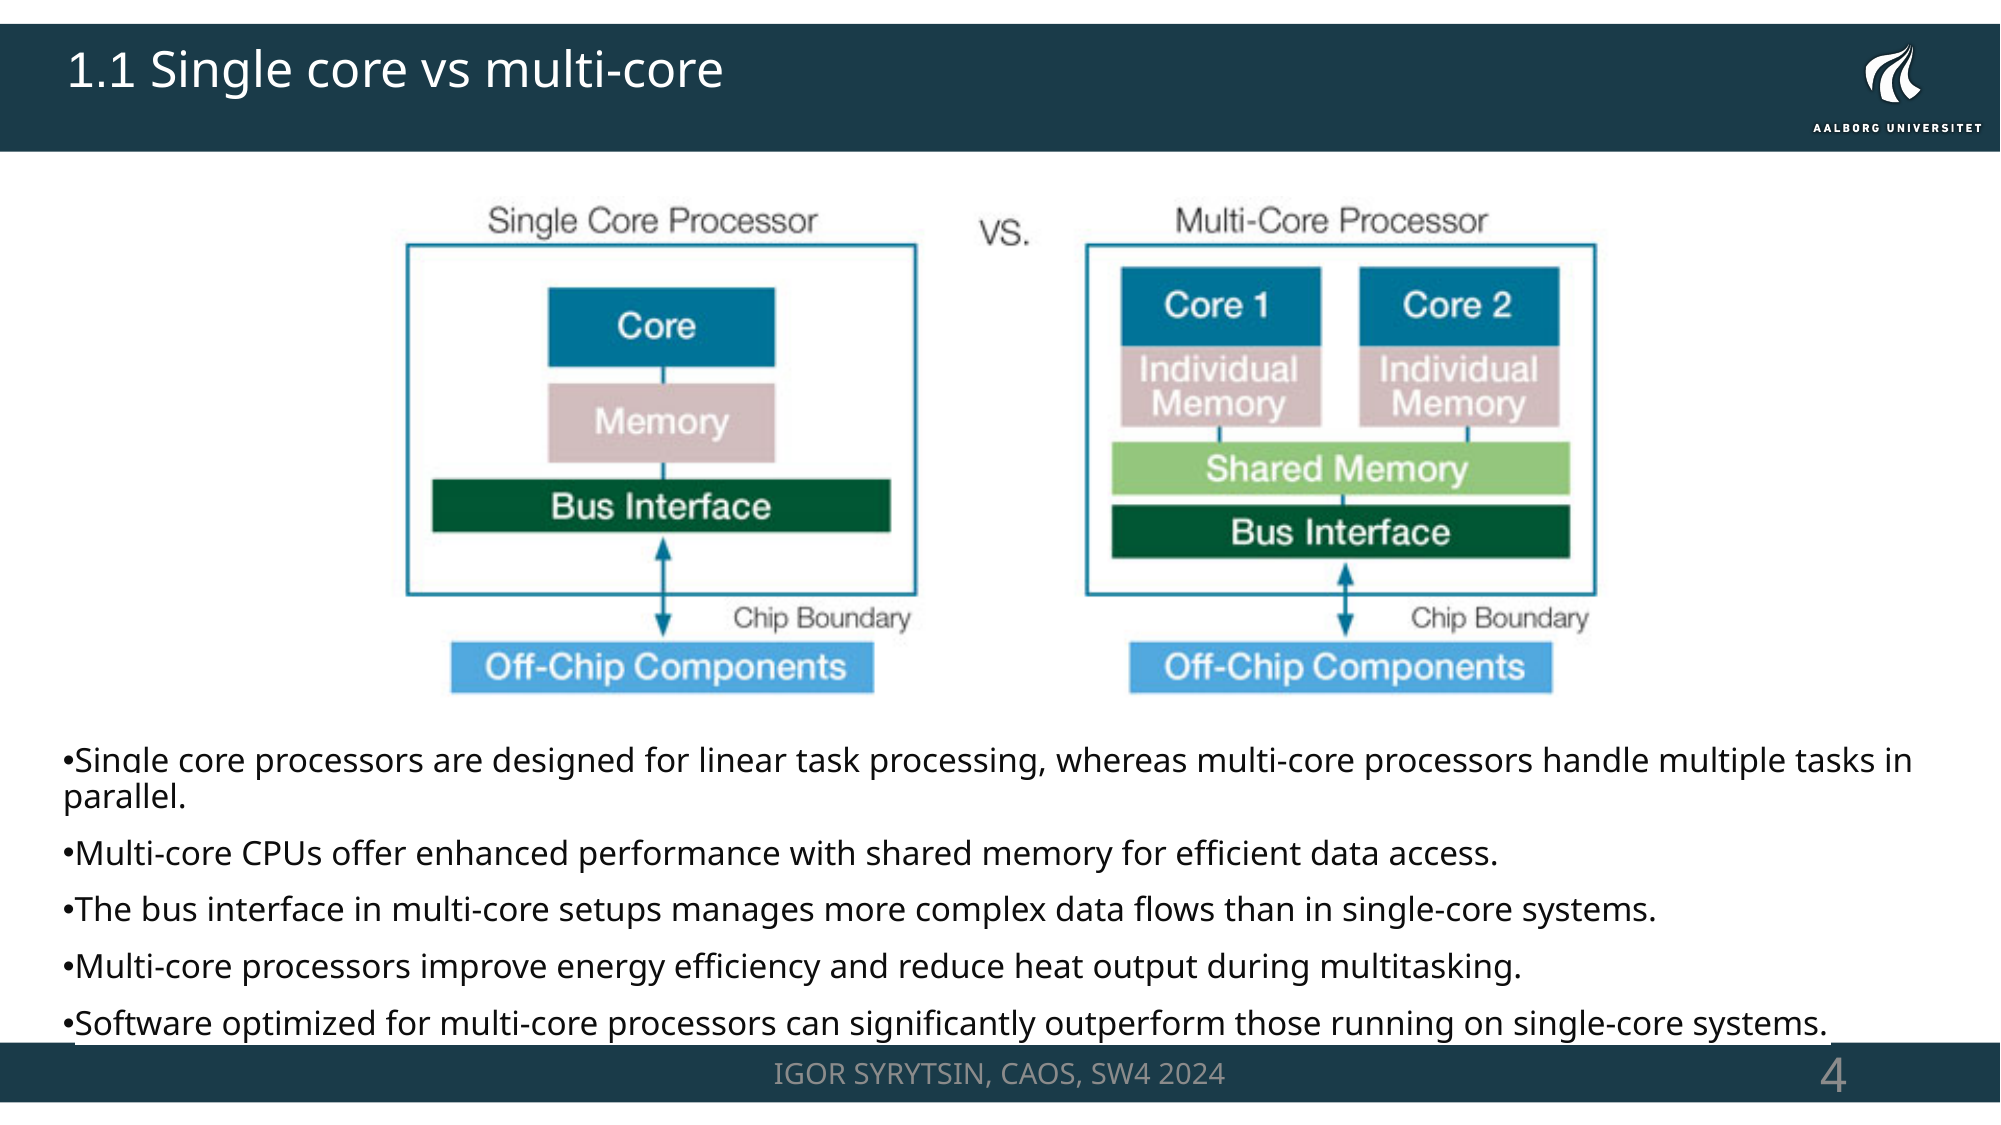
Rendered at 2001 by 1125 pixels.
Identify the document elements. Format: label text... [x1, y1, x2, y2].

text_box IGOR SYRYTSIN, CAOS, SW4 2024 [662, 1042, 1338, 1103]
picture [1799, 30, 1995, 146]
picture [374, 196, 1625, 737]
title 1.1 Single core vs multi-core [52, 36, 1778, 140]
list Single core processors are designed for linear task processing, whereas multi-core processors handle multiple tasks in parallel. Multi-core CPUs offer enhanced performance with shared memory for efficient data access. The bus interface in multi-core setups manages more complex data flows than in single-core systems. Multi-core processors improve energy efficiency and reduce heat output during multitasking. Software optimized for multi-core processors can significantly outperform those running on single-core systems. [48, 736, 1952, 1025]
